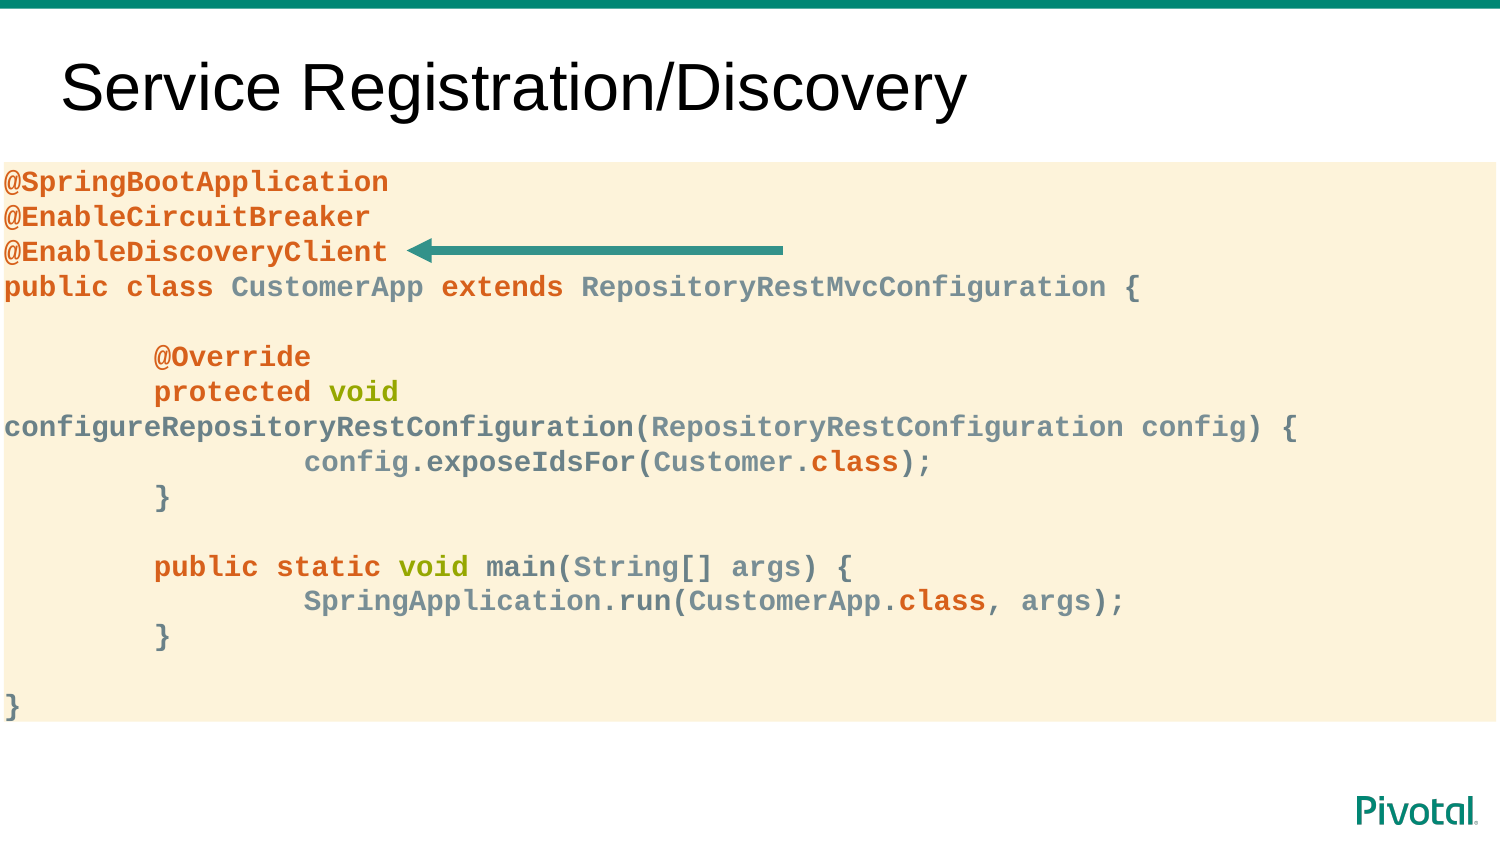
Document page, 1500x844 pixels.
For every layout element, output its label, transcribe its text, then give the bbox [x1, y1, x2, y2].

picture [1357, 796, 1478, 825]
title Service Registration/Discovery [60, 53, 1440, 129]
text_box @SpringBootApplication @EnableCircuitBreaker @EnableDiscoveryClient public class CustomerApp extends RepositoryRestMvcConfiguration { @Override protected void configureRepositoryRestConfiguration(RepositoryRestConfiguration config) { config.exposeIdsFor(Customer.class); } public static void main(String[] args) { SpringApplication.run(CustomerApp.class, args); } } [3, 162, 1497, 722]
text_box [406, 244, 783, 257]
